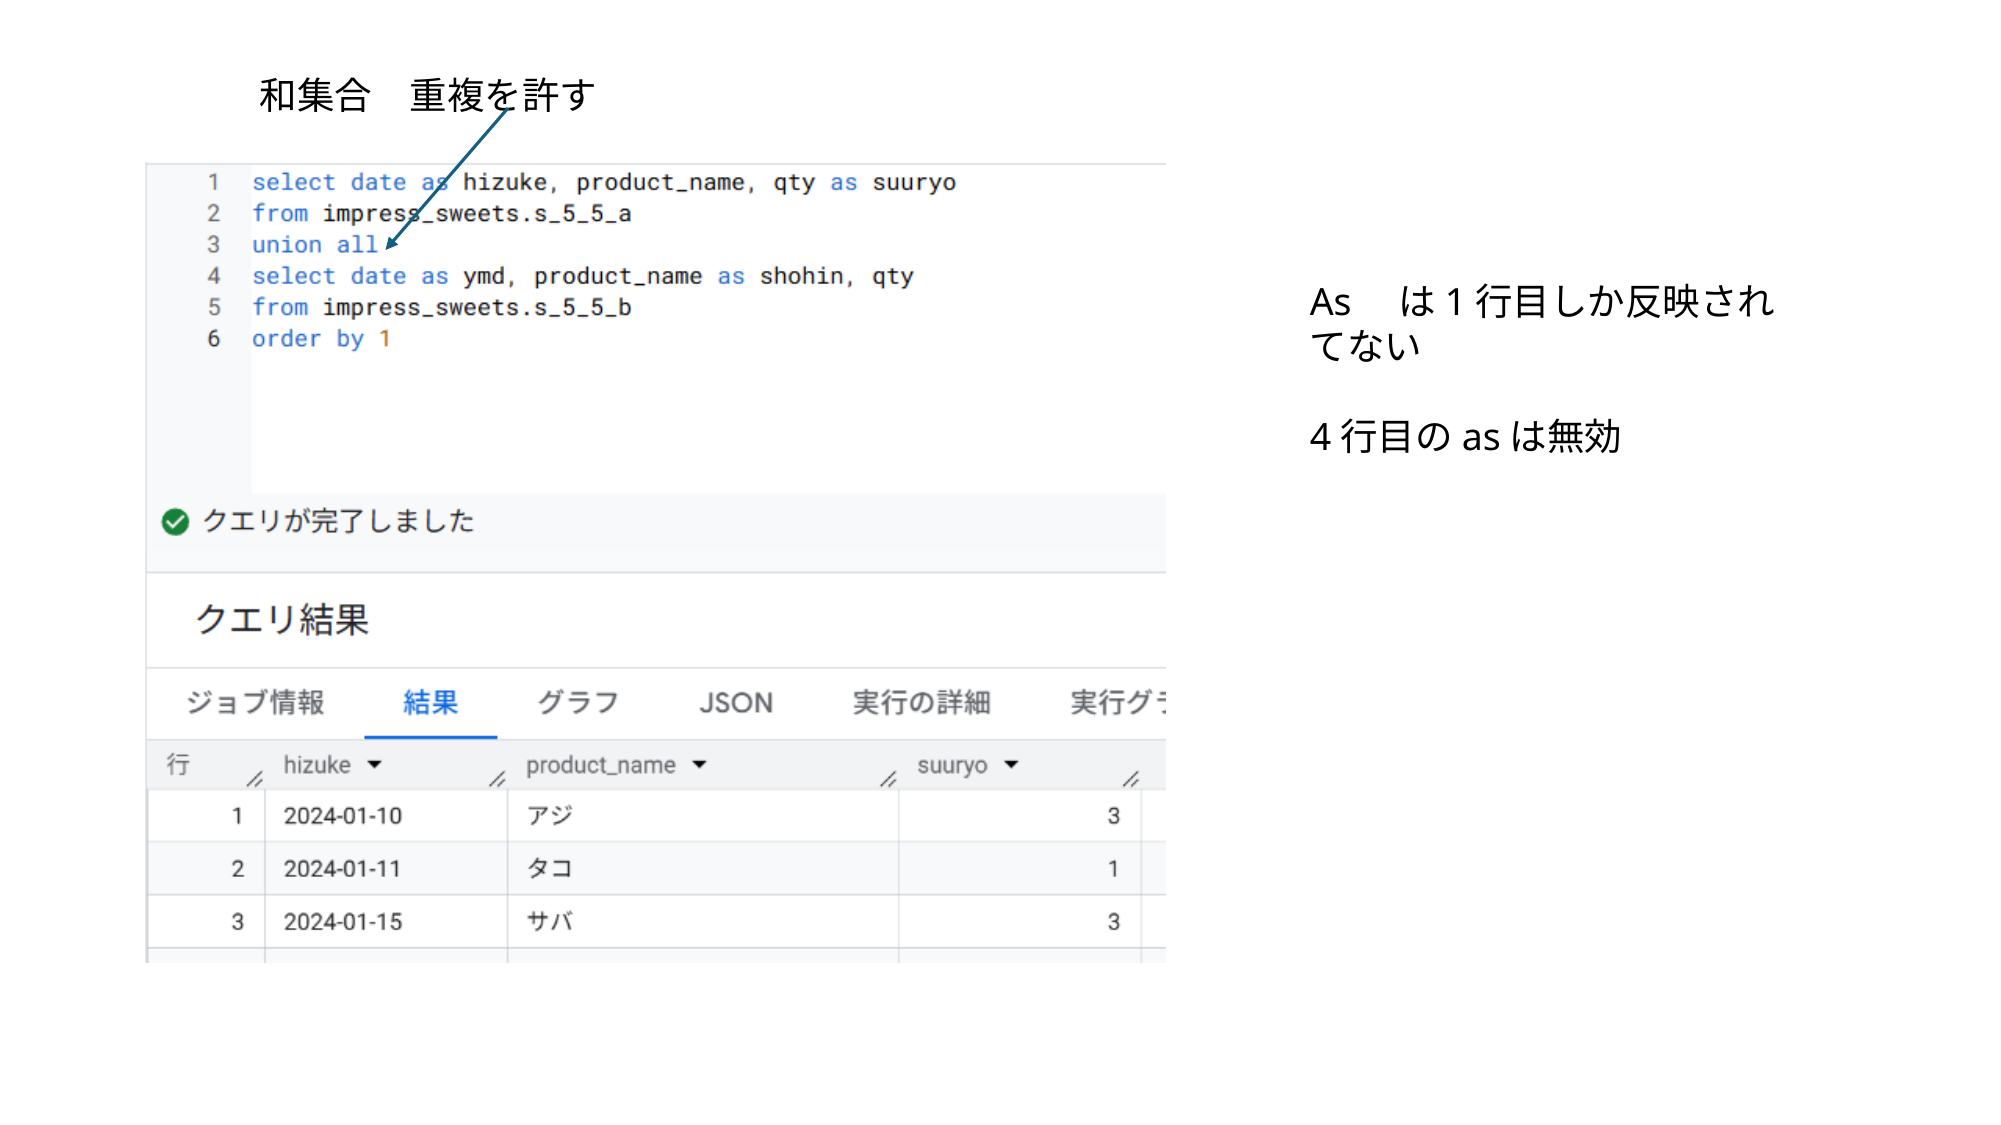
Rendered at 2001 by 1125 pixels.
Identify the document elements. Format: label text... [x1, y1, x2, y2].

picture [144, 161, 1166, 964]
text_box 和集合 重複を許す [245, 64, 826, 125]
text_box As は1行目しか反映されてない 4行目のasは無効 [1295, 270, 1826, 511]
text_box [384, 107, 509, 251]
